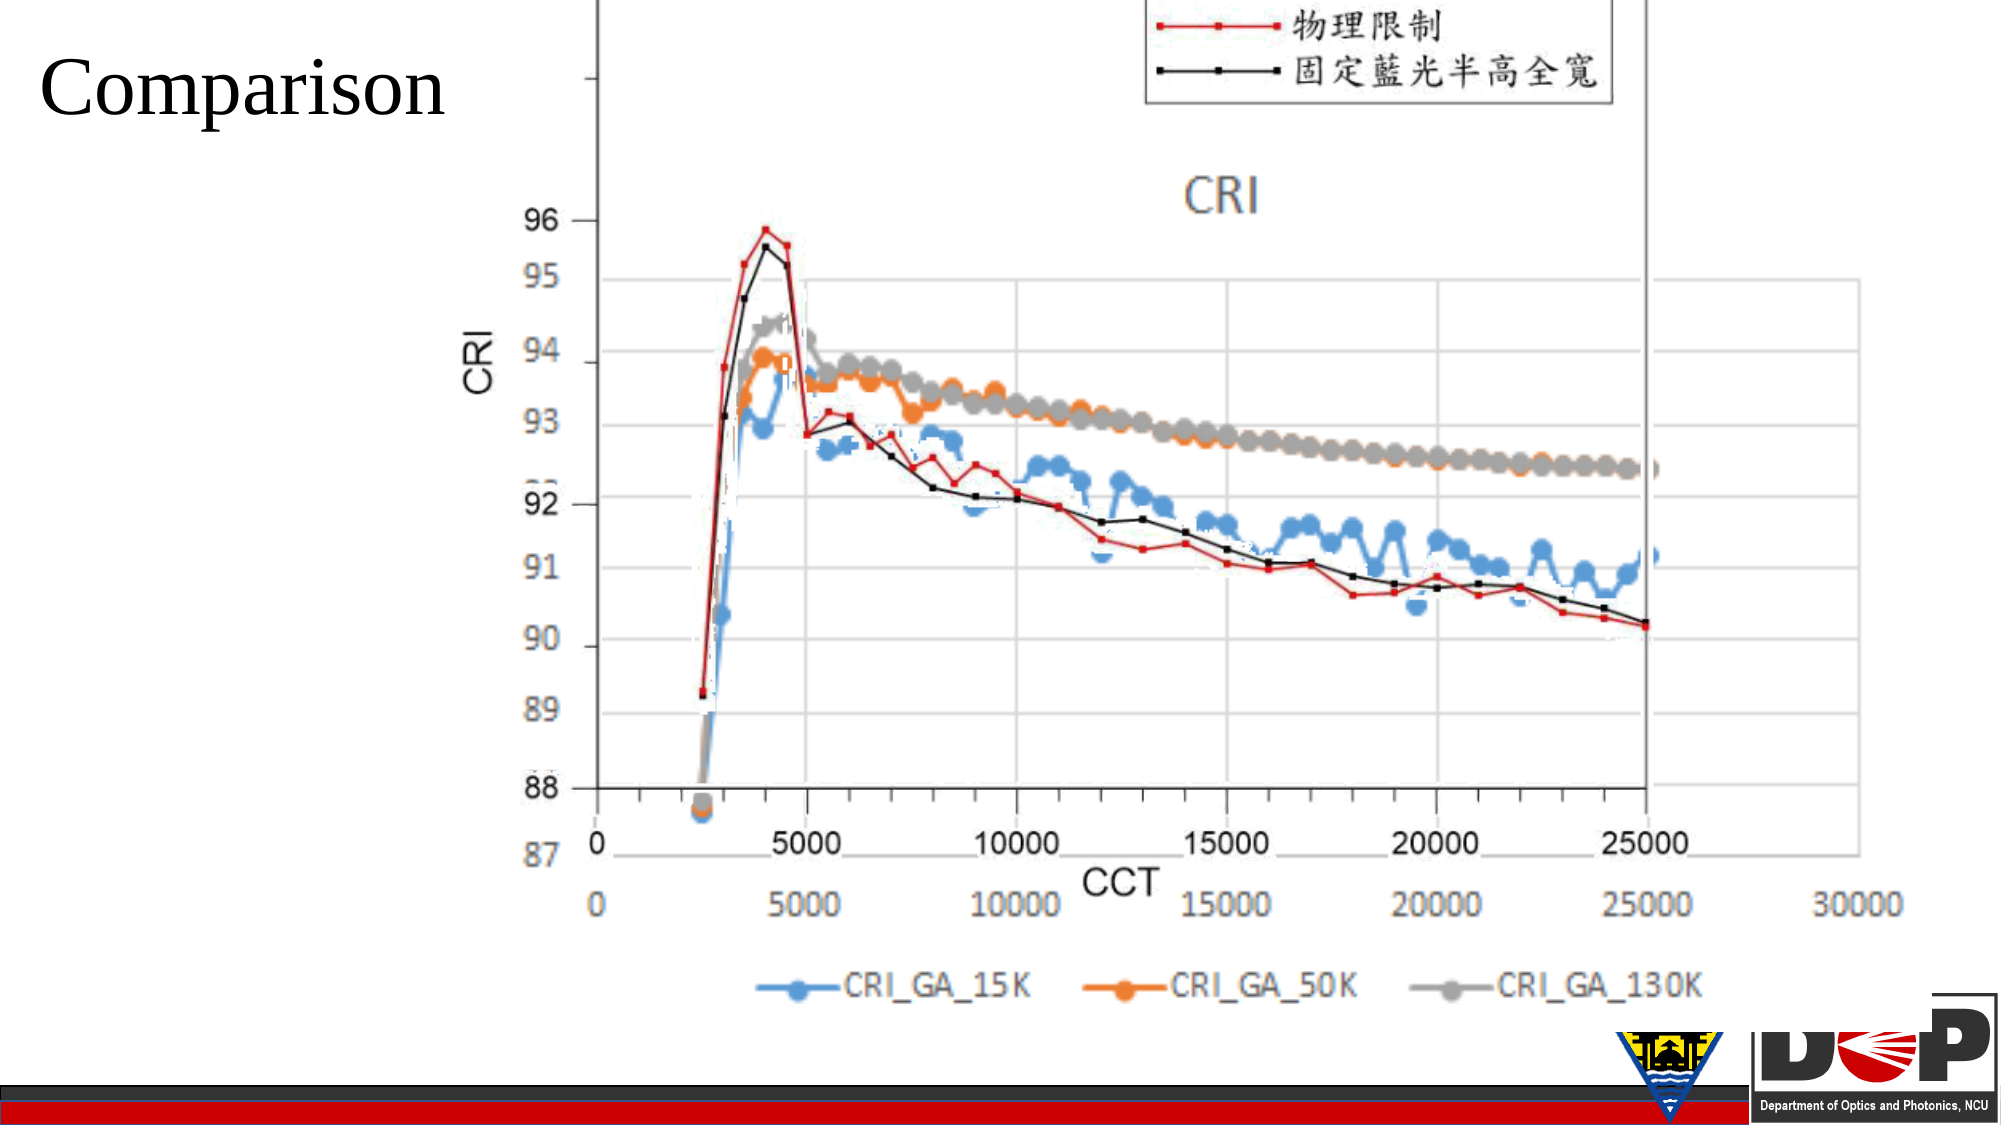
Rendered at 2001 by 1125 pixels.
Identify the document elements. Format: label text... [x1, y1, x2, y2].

picture [440, 0, 2000, 1125]
text_box Comparison [24, 24, 440, 139]
